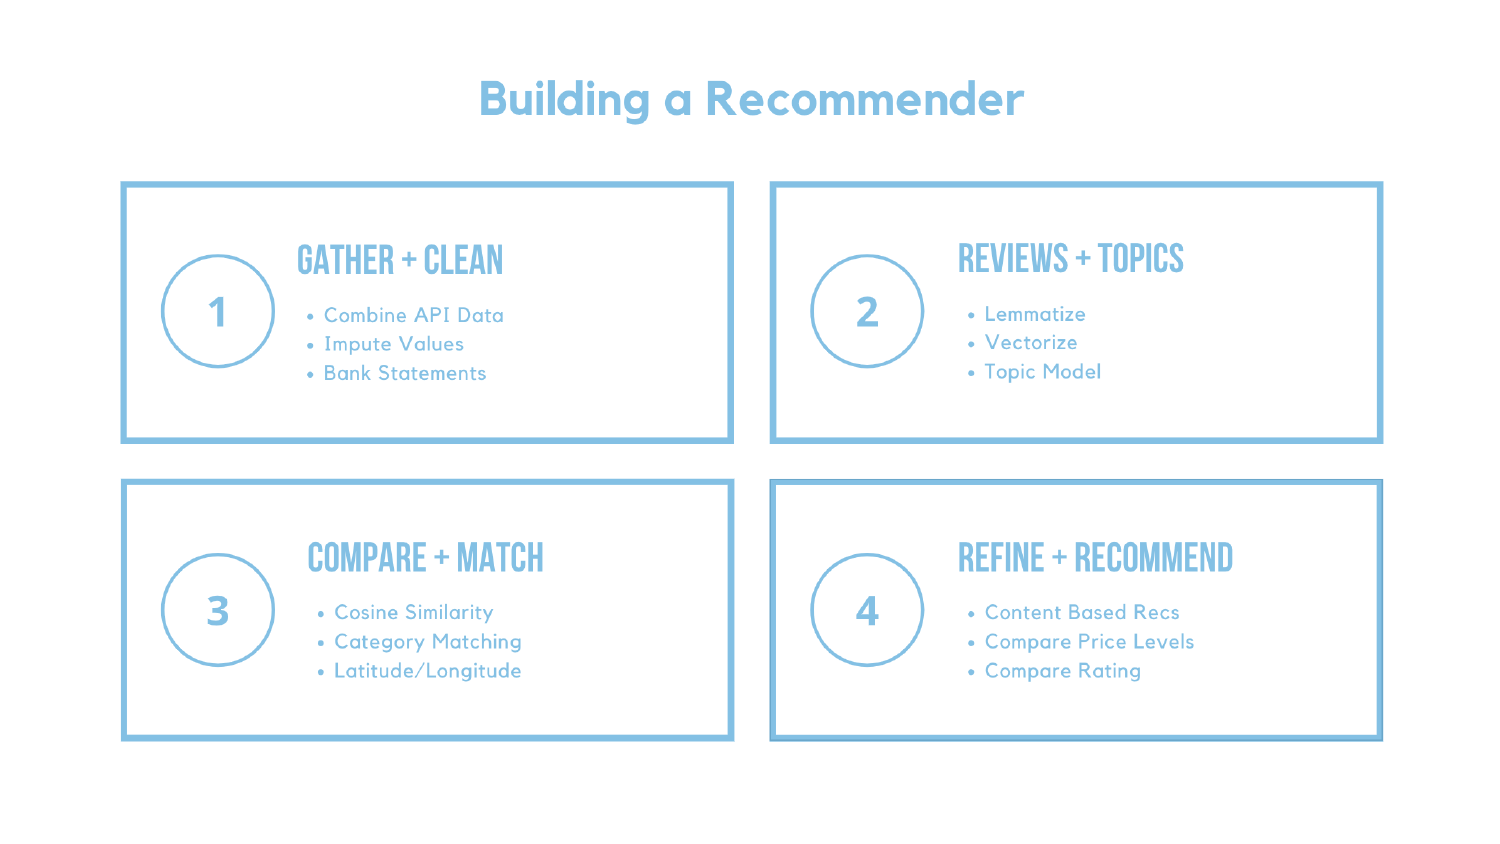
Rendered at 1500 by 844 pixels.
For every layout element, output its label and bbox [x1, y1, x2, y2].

picture [39, 24, 1460, 819]
